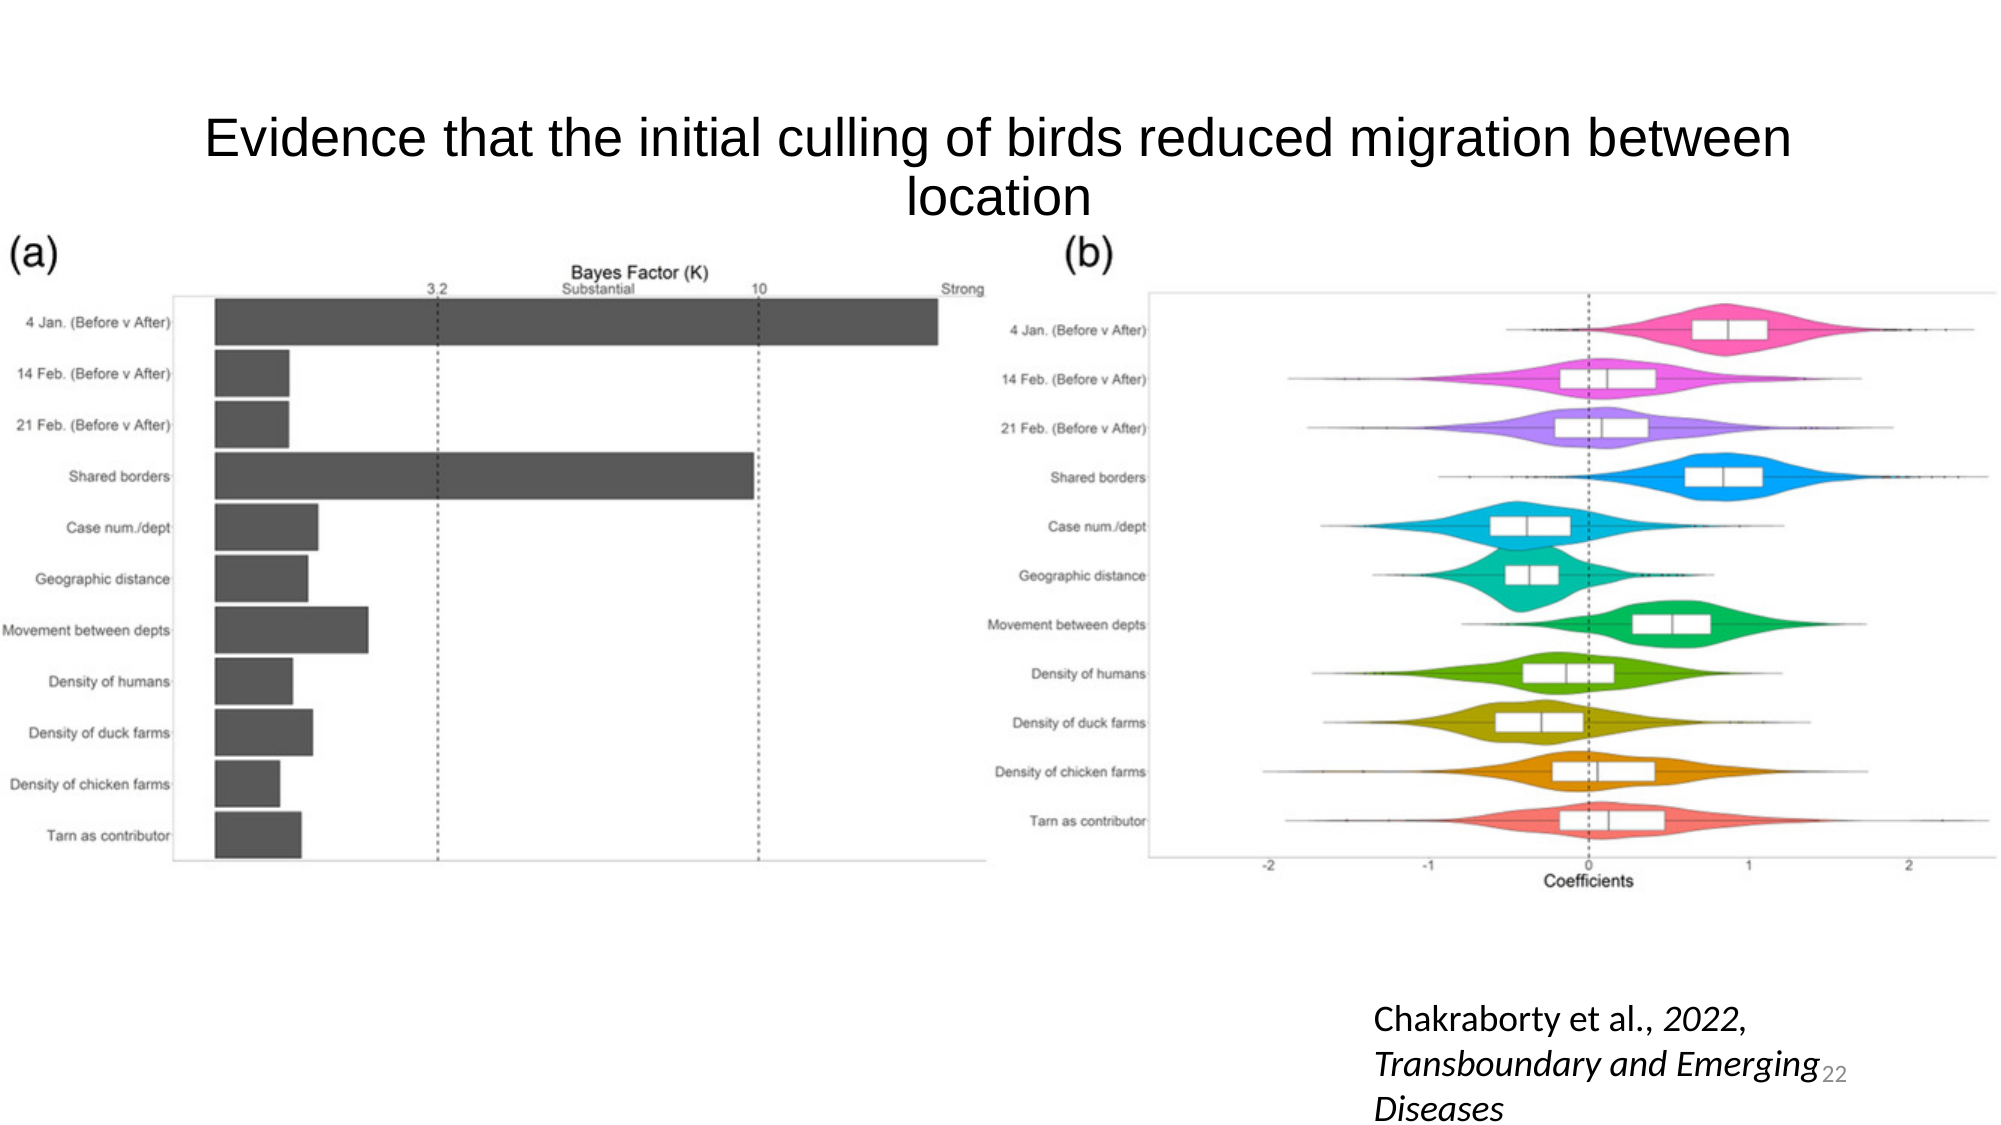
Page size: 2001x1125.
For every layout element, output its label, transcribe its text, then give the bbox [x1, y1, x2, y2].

text_box Chakraborty et al., 2022, Transboundary and Emerging Diseases [1359, 986, 1953, 1125]
picture [0, 232, 2000, 892]
title Evidence that the initial culling of birds reduced migration between location [137, 59, 1863, 232]
